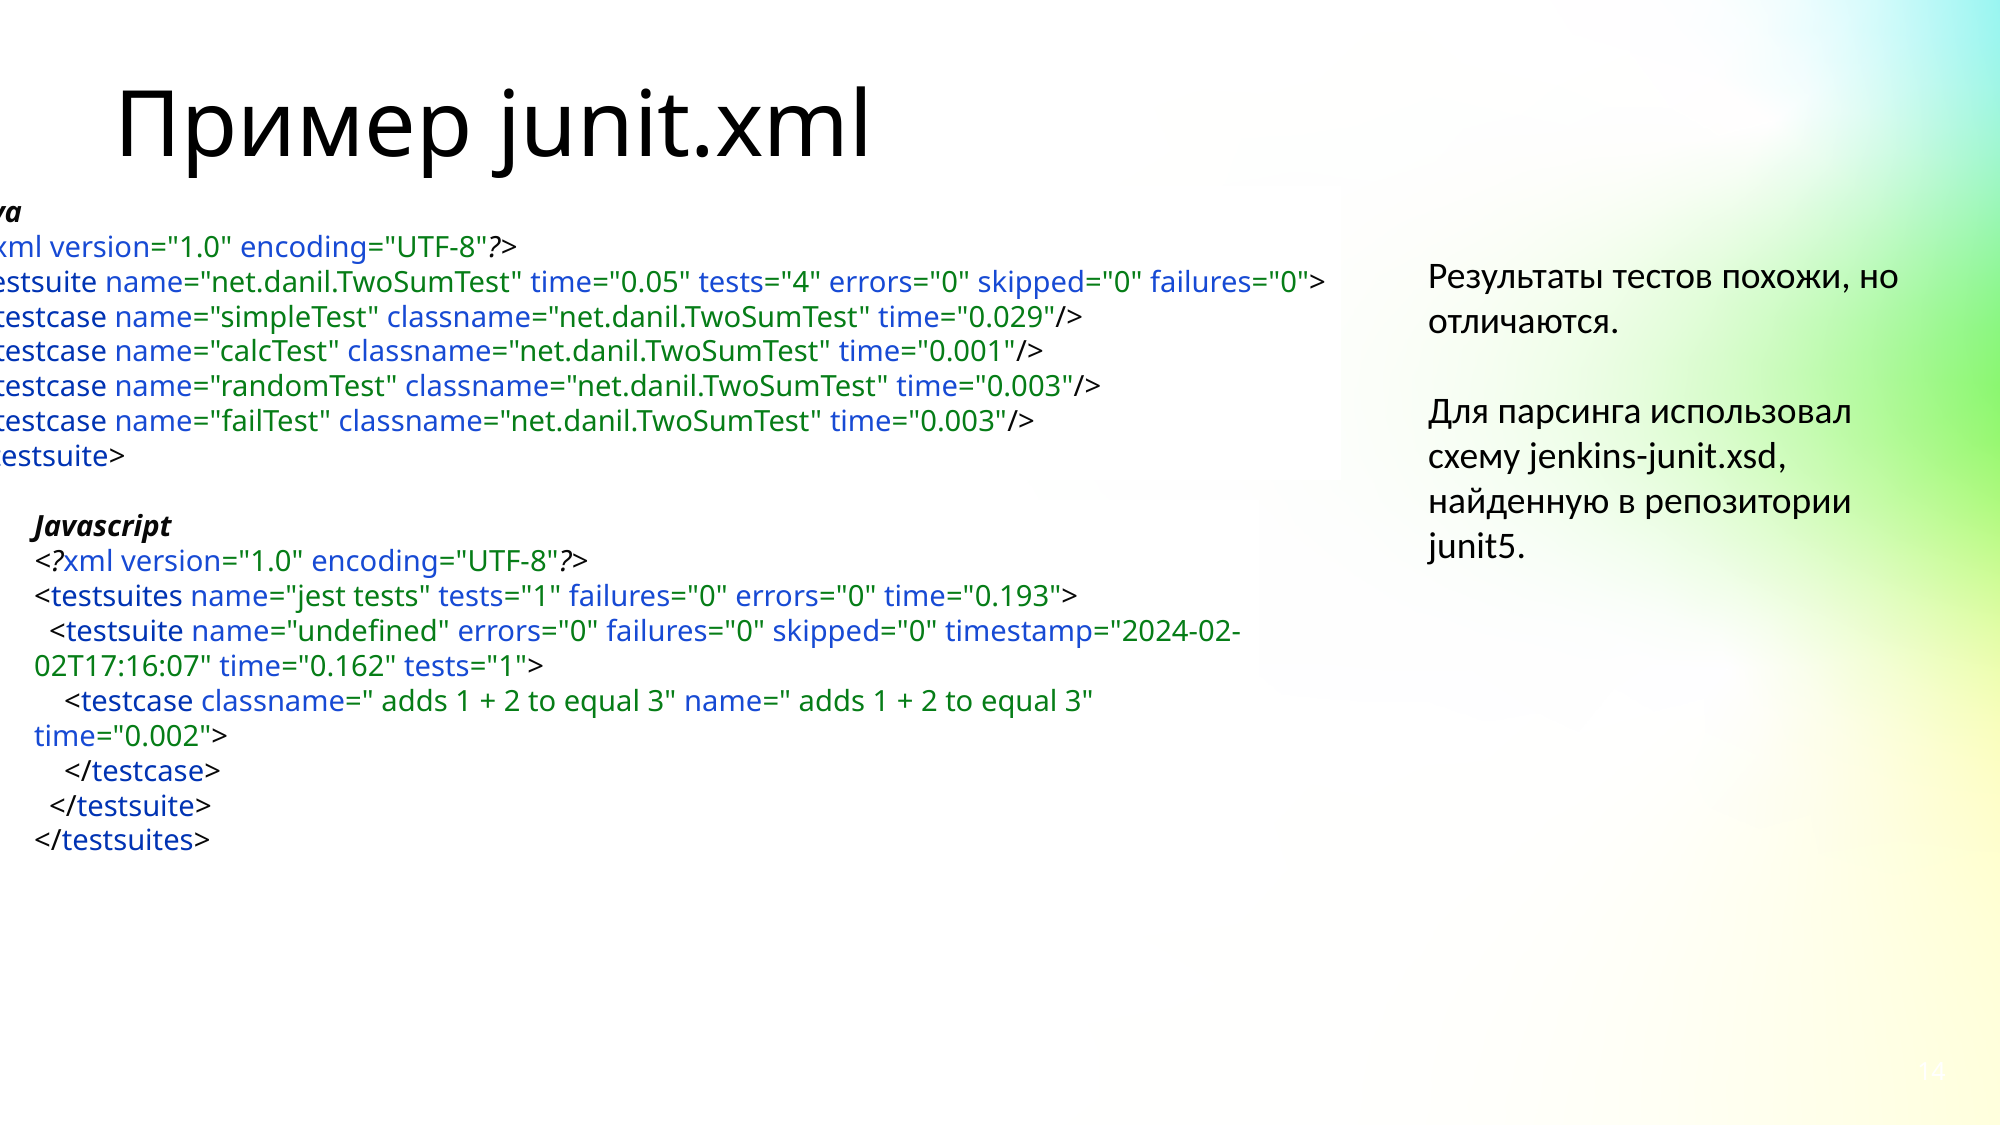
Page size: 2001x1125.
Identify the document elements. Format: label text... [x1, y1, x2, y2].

text_box Java <?xml version="1.0" encoding="UTF-8"?> <testsuite name="net.danil.TwoSumTest" time="0.05" tests="4" errors="0" skipped="0" failures="0"> <testcase name="simpleTest" classname="net.danil.TwoSumTest" time="0.029"/> <testcase name="calcTest" classname="net.danil.TwoSumTest" time="0.001"/> <testcase name="randomTest" classname="net.danil.TwoSumTest" time="0.003"/> <testcase name="failTest" classname="net.danil.TwoSumTest" time="0.003"/> </testsuite> [0, 185, 1341, 480]
text_box Javascript <?xml version="1.0" encoding="UTF-8"?> <testsuites name="jest tests" tests="1" failures="0" errors="0" time="0.193"> <testsuite name="undefined" errors="0" failures="0" skipped="0" timestamp="2024-02-02T17:16:07" time="0.162" tests="1"> <testcase classname=" adds 1 + 2 to equal 3" name=" adds 1 + 2 to equal 3" time="0.002"> </testcase> </testsuite> </testsuites> [19, 499, 1260, 865]
text_box Результаты тестов похожи, но отличаются. Для парсинга использовал схему jenkins-junit.xsd, найденную в репозитории junit5. [1413, 243, 1957, 574]
picture [978, 0, 2000, 1124]
title Пример junit.xml [99, 11, 1860, 229]
